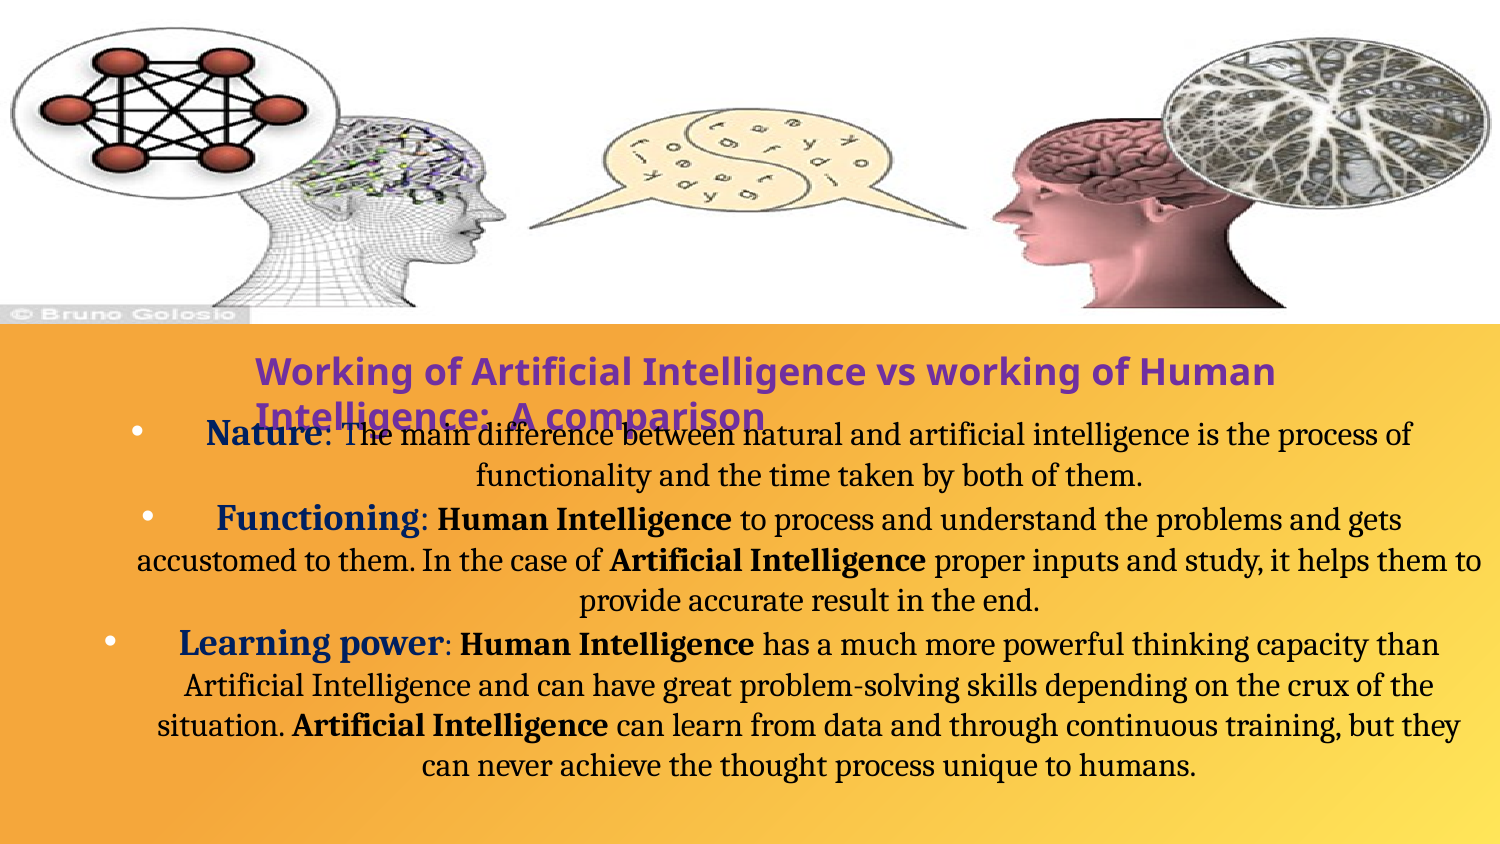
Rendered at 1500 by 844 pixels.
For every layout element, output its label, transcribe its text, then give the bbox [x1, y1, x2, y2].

picture [0, 0, 1500, 325]
text_box Working of Artificial Intelligence vs working of Human Intelligence: A comparison [240, 340, 1378, 400]
text_box Nature: The main difference between natural and artificial intelligence is the process of functionality and the time taken by both of them. Functioning: Human Intelligence to process and understand the problems and gets accustomed to them. In the case of Artificial Intelligence proper inputs and study, it helps them to provide accurate result in the end. Learning power: Human Intelligence has a much more powerful thinking capacity than Artificial Intelligence and can have great problem-solving skills depending on the crux of the situation. Artificial Intelligence can learn from data and through continuous training, but they can never achieve the thought process unique to humans. [44, 400, 1500, 844]
